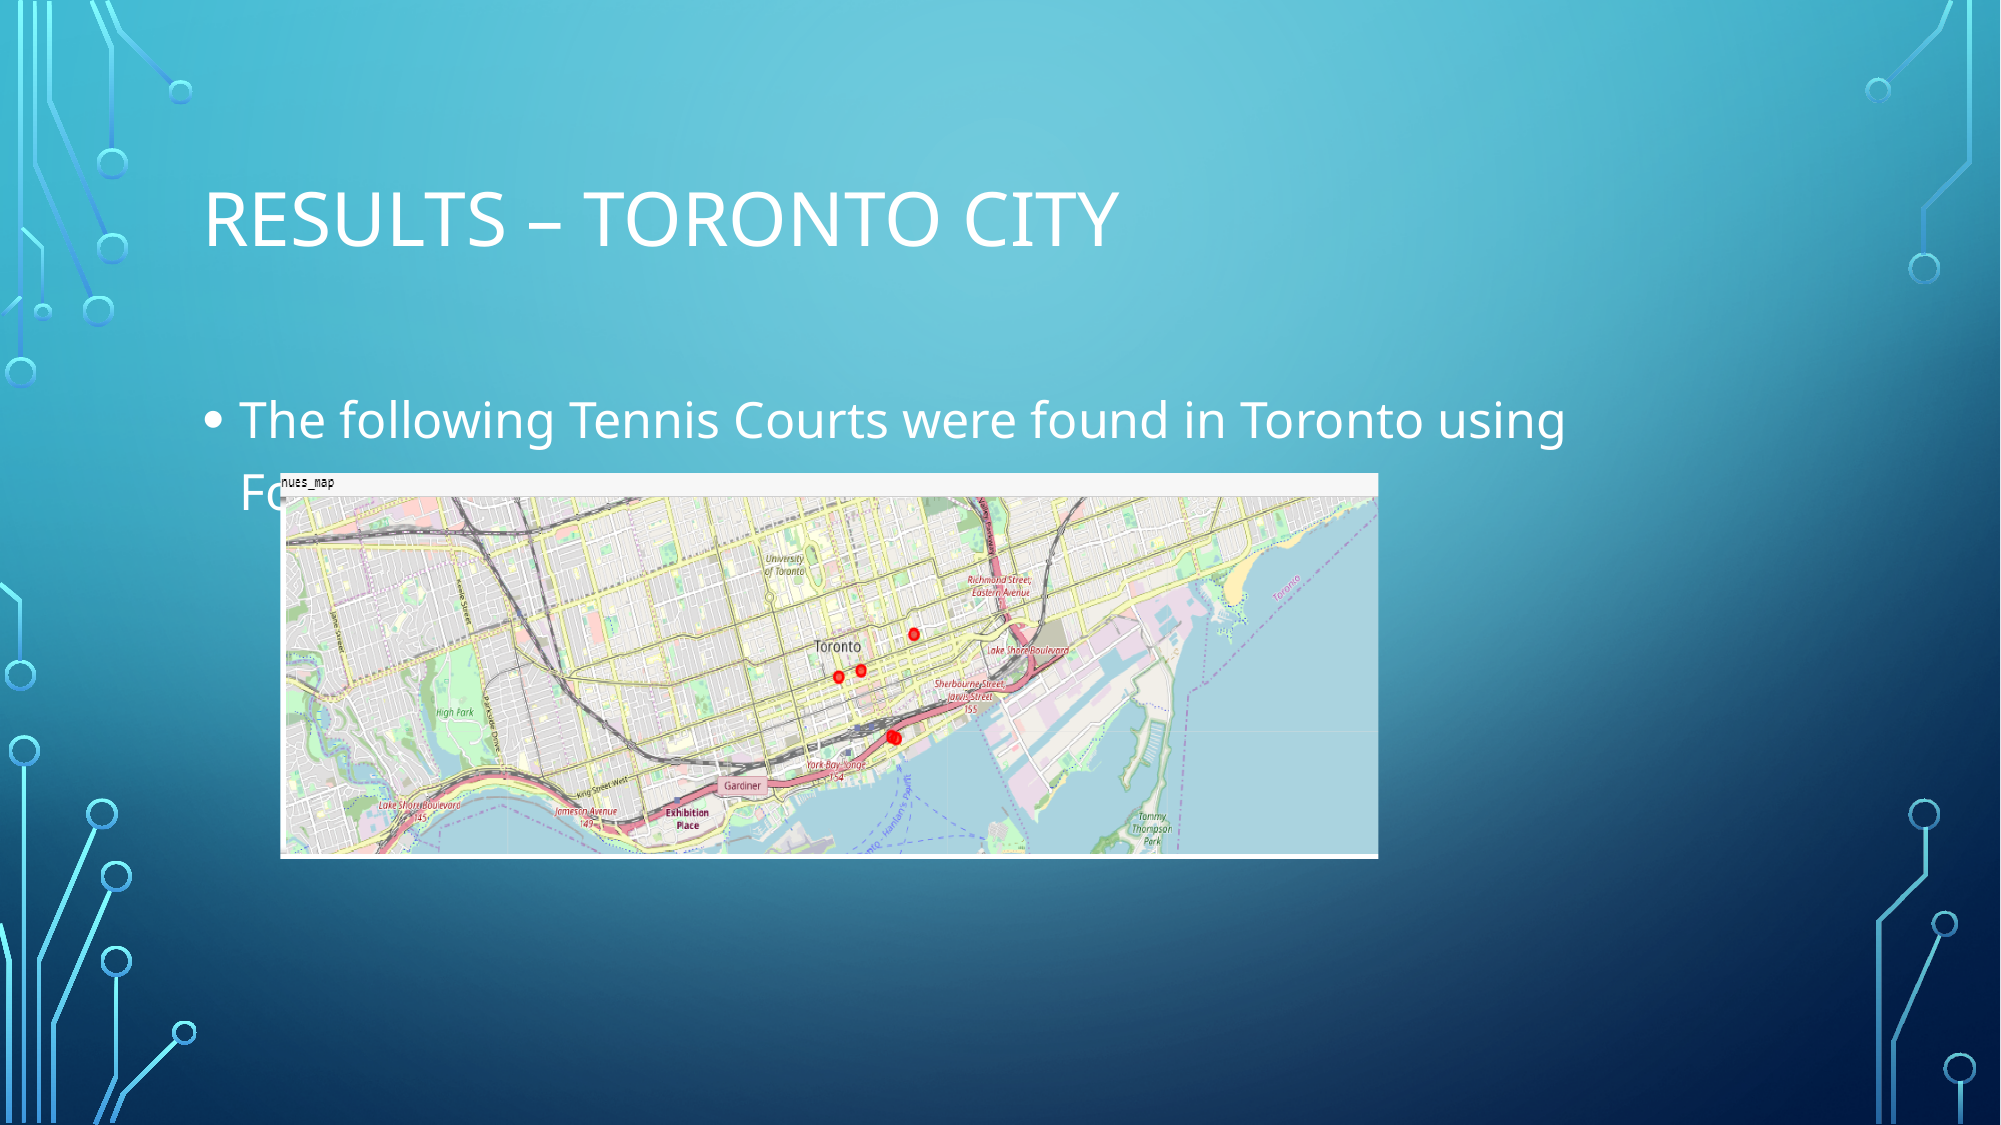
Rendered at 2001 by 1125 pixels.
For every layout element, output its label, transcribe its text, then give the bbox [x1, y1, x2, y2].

list The following Tennis Courts were found in Toronto using Foursquare API: [187, 369, 1813, 950]
picture [280, 473, 1379, 859]
title Results – Toronto city [187, 101, 1813, 344]
